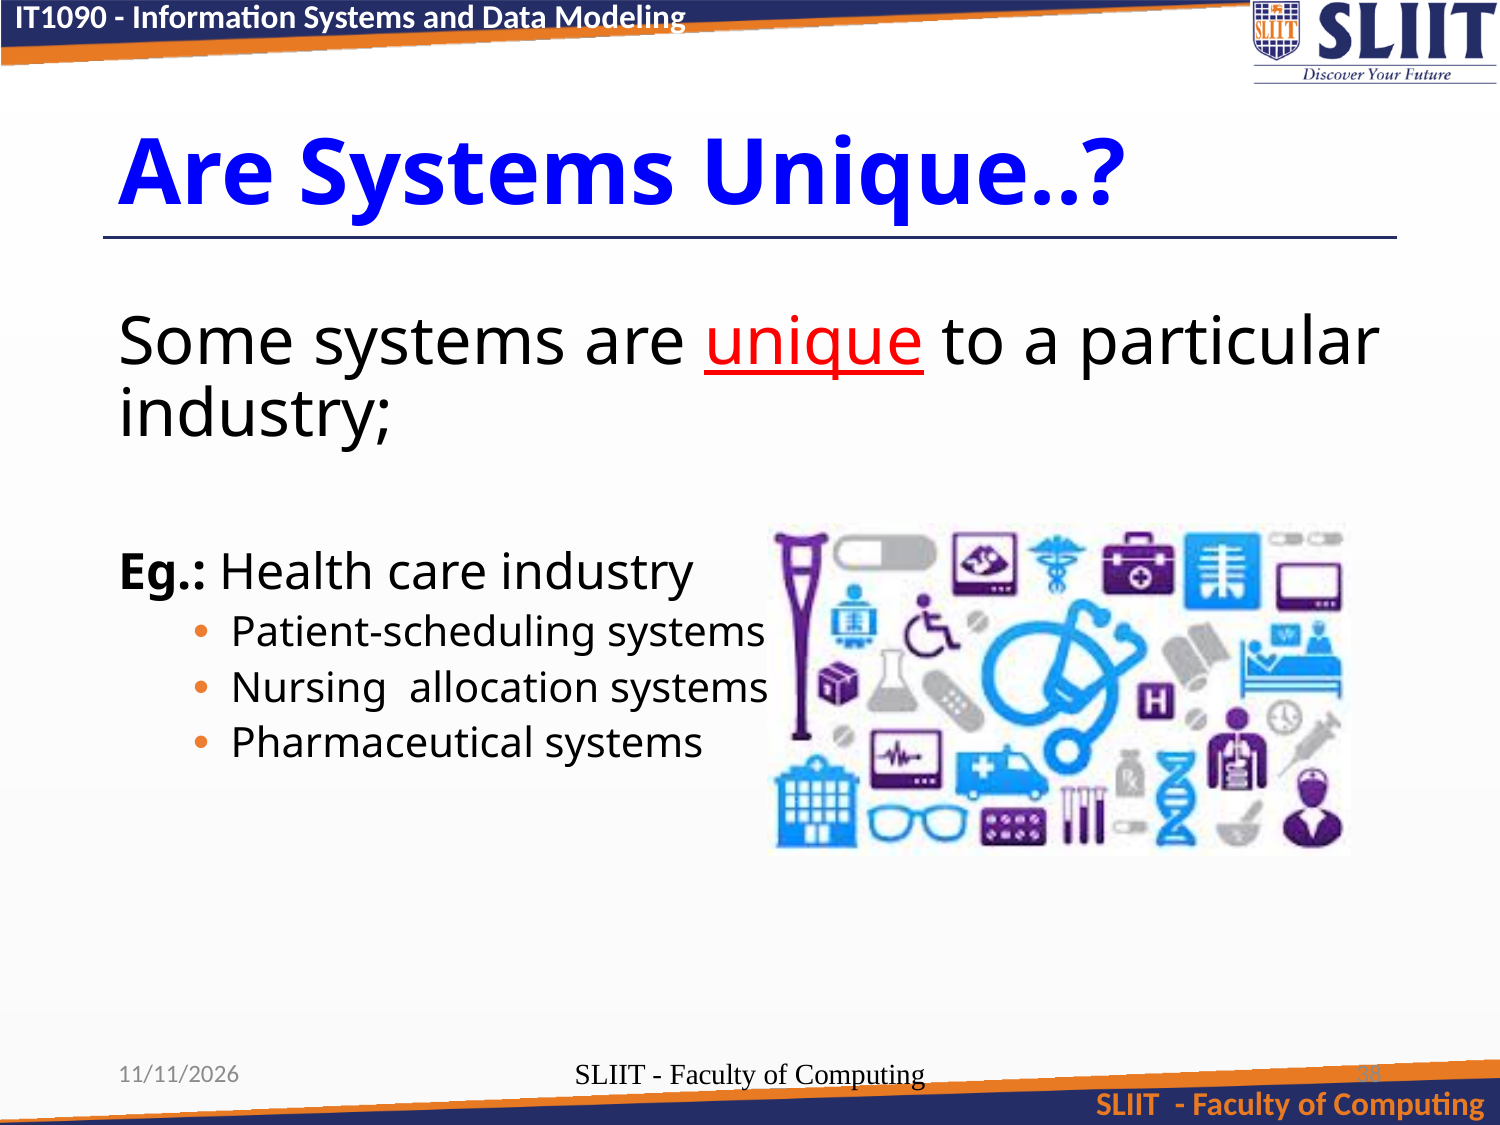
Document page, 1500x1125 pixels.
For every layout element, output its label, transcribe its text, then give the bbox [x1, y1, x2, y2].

picture [2, 2, 1249, 75]
list Some systems are unique to a particular industry; Eg.: Health care industry Patient-scheduling systems Nursing allocation systems Pharmaceutical systems [103, 299, 1397, 1014]
picture [1302, 1103, 1310, 1112]
title Are Systems Unique..? [103, 111, 1397, 238]
picture [1250, 0, 1500, 84]
picture [1356, 1103, 1364, 1112]
picture [0, 1050, 1500, 1125]
footer SLIIT - Faculty of Computing [496, 1042, 1004, 1103]
picture [767, 523, 1351, 856]
slide_number 38 [1059, 1042, 1397, 1103]
picture [1243, 1103, 1249, 1112]
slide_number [103, 1042, 441, 1103]
